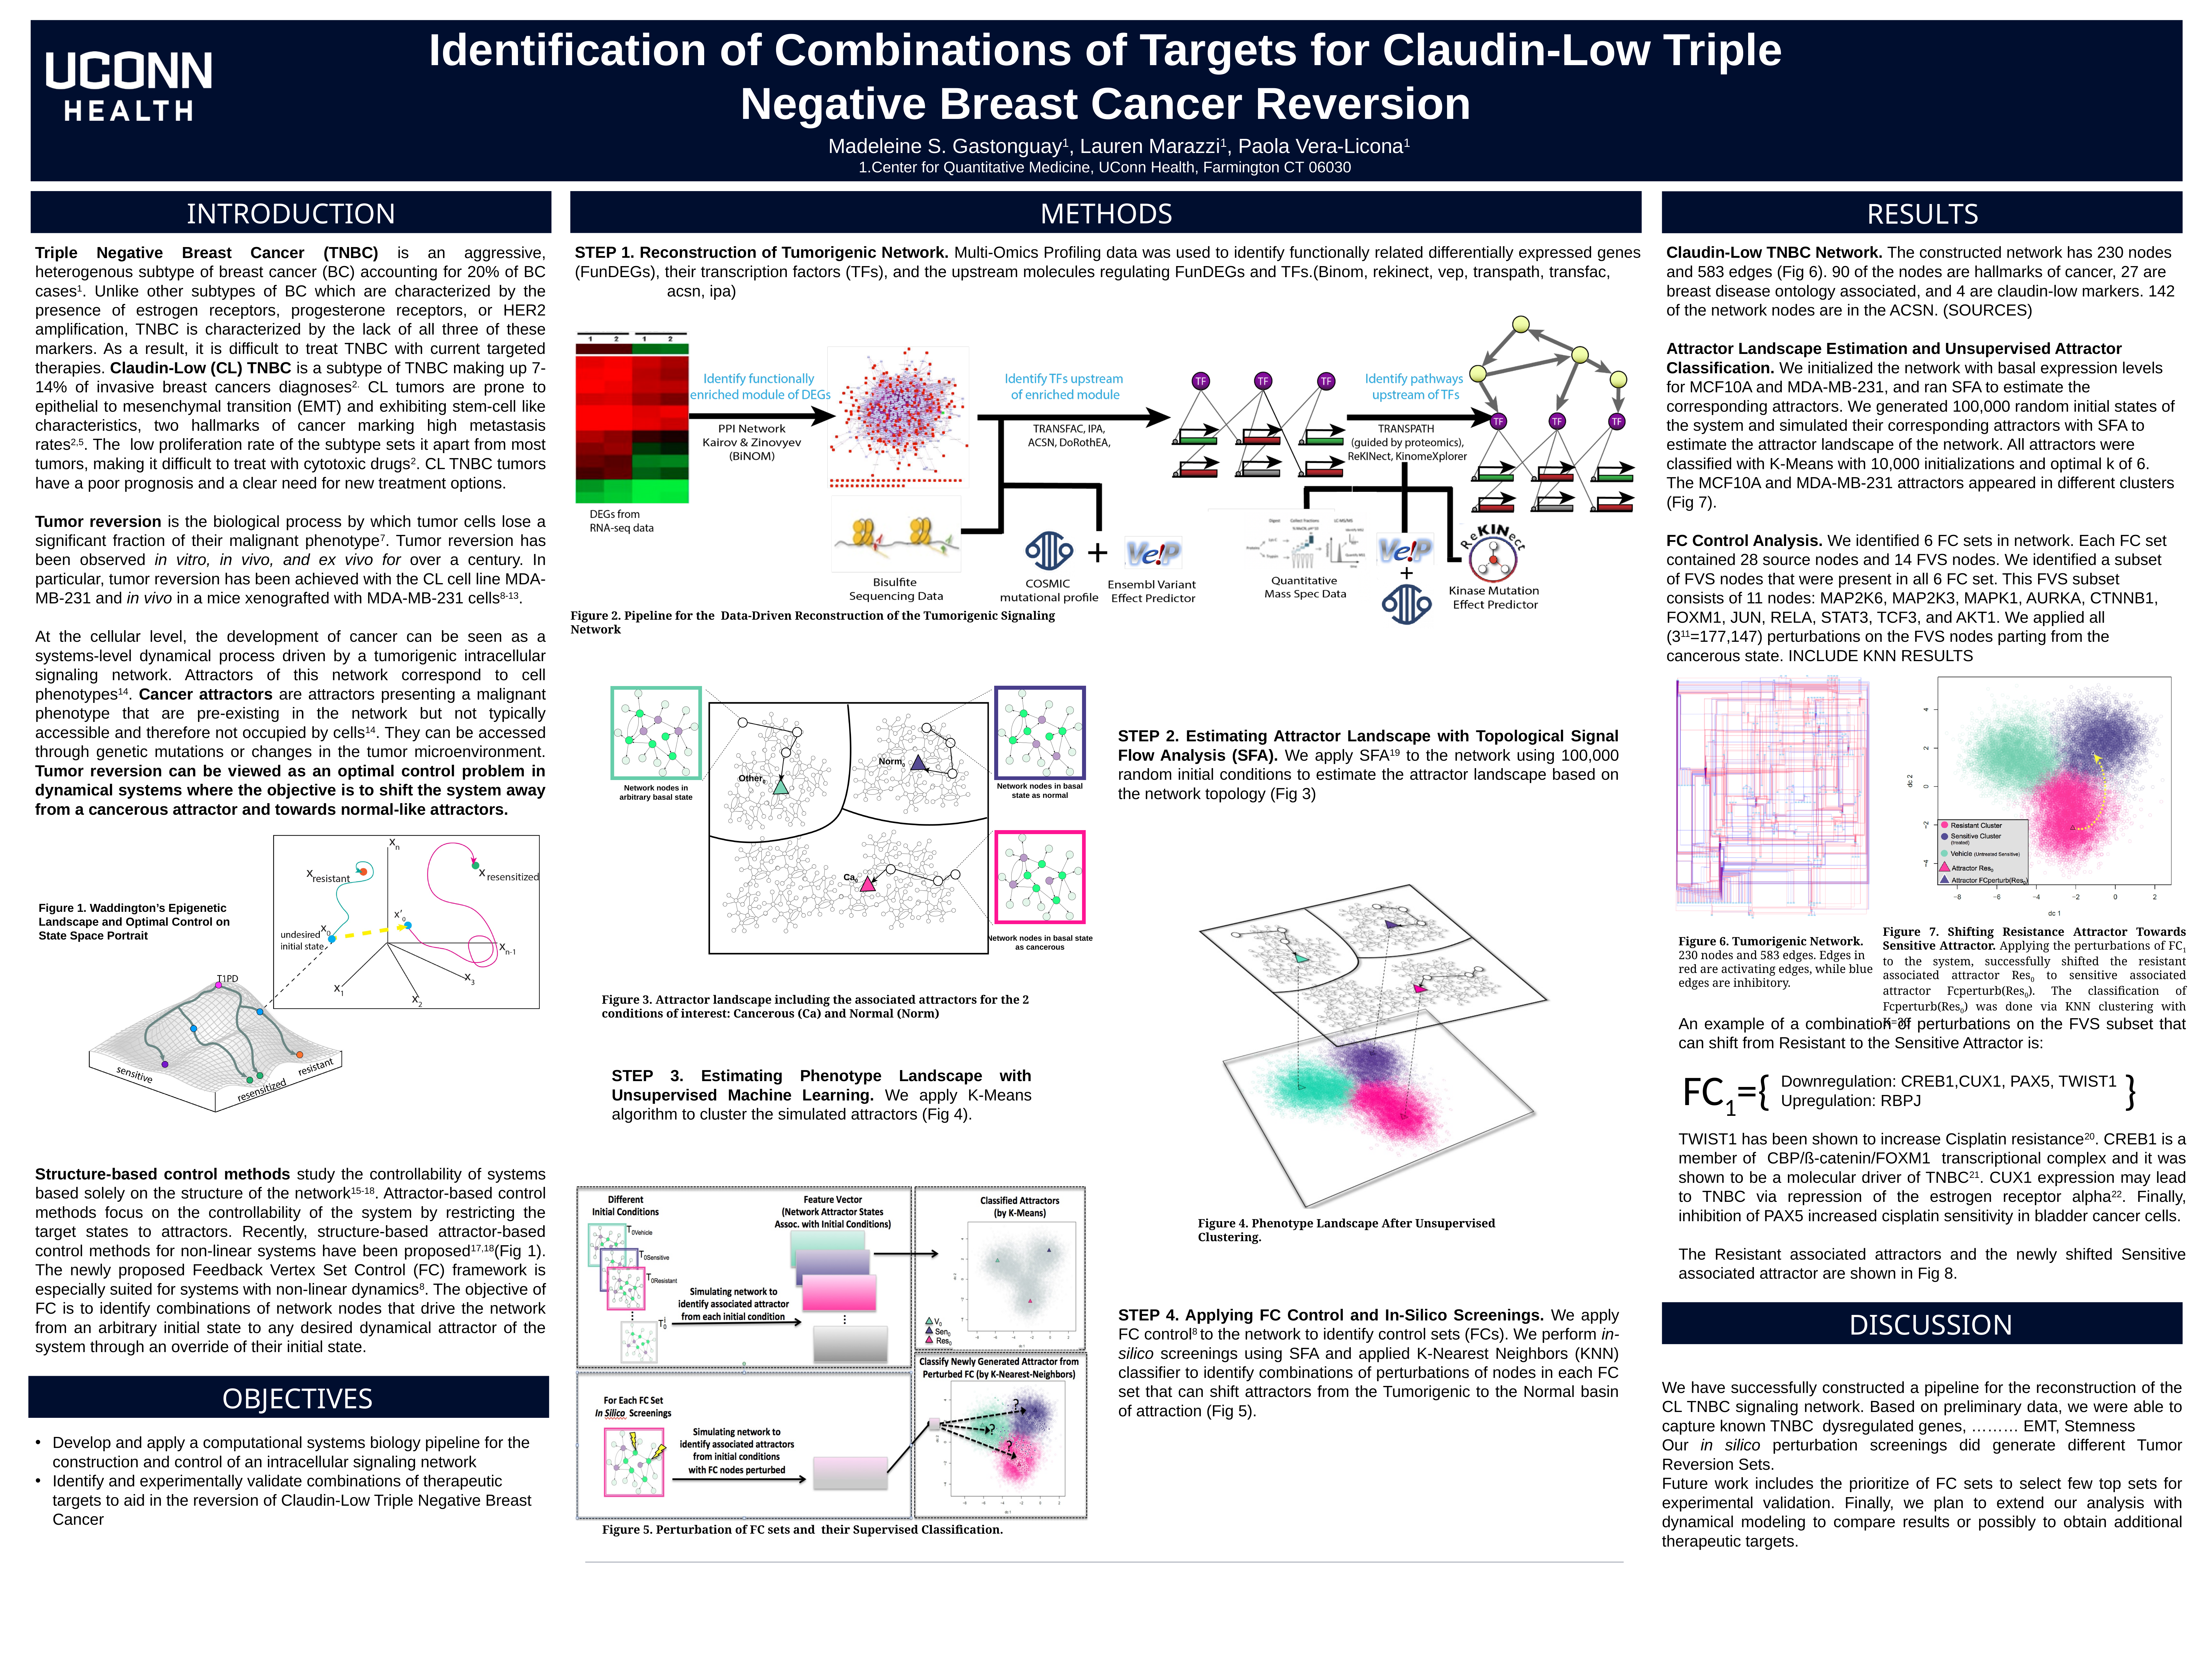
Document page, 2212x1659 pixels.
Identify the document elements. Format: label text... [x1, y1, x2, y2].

text_box [1635, 20, 2183, 182]
text_box INTRODUCTION [166, 194, 416, 229]
text_box [30, 191, 551, 233]
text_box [575, 1184, 1089, 1537]
text_box DISCUSSION [1797, 1306, 2064, 1340]
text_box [1198, 883, 1551, 1232]
text_box [1662, 191, 2183, 233]
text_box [1674, 1011, 2191, 1287]
text_box Claudin-Low TNBC Network. The constructed network has 230 nodes and 583 edges (Fig 6). 90 of the nodes are hallmarks of cancer, 27 are breast disease ontology associated, and 4 are claudin-low markers. 142 of the network nodes are in the ACSN. (SOURCES) Attractor Landscape Estimation and Unsupervised Attractor Classification. We initialized the network with basal expression levels for MCF10A and MDA-MB-231, and ran SFA to estimate the corresponding attractors. We generated 100,000 random initial states of the system and simulated their corresponding attractors with SFA to estimate the attractor landscape of the network. All attractors were classified with K-Means with 10,000 initializations and optimal k of 6. The MCF10A and MDA-MB-231 attractors appeared in different clusters (Fig 7). FC Control Analysis. We identified 6 FC sets in network. Each FC set contained 28 source nodes and 14 FVS nodes. We identified a subset of FVS nodes that were present in all 6 FC set. This FVS subset consists of 11 nodes: MAP2K6, MAP2K3, MAPK1, AURKA, CTNNB1, FOXM1, JUN, RELA, STAT3, TCF3, and AKT1. We applied all (311=177,147) perturbations on the FVS nodes parting from the cancerous state. INCLUDE KNN RESULTS [1662, 240, 2183, 667]
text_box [602, 689, 1099, 1023]
text_box Identification of Combinations of Targets for Claudin-Low Triple Negative Breast Cancer Reversion [390, 16, 1822, 132]
text_box [30, 20, 573, 182]
text_box [28, 1376, 549, 1418]
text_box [575, 316, 1637, 654]
text_box [570, 191, 1642, 233]
text_box [1662, 1302, 2183, 1344]
picture [1670, 671, 1878, 923]
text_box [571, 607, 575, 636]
text_box METHODS [1004, 194, 1208, 229]
text_box [46, 51, 211, 121]
text_box STEP 4. Applying FC Control and In-Silico Screenings. We apply FC control8 to the network to identify control sets (FCs). We perform in-silico screenings using SFA and applied K-Nearest Neighbors (KNN) classifier to identify combinations of perturbations of nodes in each FC set that can shift attractors from the Tumorigenic to the Normal basin of attraction (Fig 5). [1114, 1302, 1624, 1422]
text_box STEP 2. Estimating Attractor Landscape with Topological Signal Flow Analysis (SFA). We apply SFA19 to the network using 100,000 random initial conditions to estimate the attractor landscape based on the network topology (Fig 3) [1113, 723, 1624, 805]
text_box Madeleine S. Gastonguay1, Lauren Marazzi1, Paola Vera-Licona1 Center for Quantitative Medicine, UConn Health, Farmington CT 06030 [573, 132, 1635, 191]
text_box OBJECTIVES [164, 1379, 430, 1414]
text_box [1878, 671, 2191, 996]
text_box Triple Negative Breast Cancer (TNBC) is an aggressive, heterogenous subtype of breast cancer (BC) accounting for 20% of BC cases1. Unlike other subtypes of BC which are characterized by the presence of estrogen receptors, progesterone receptors, or HER2 amplification, TNBC is characterized by the lack of all three of these markers. As a result, it is difficult to treat TNBC with current targeted therapies. Claudin-Low (CL) TNBC is a subtype of TNBC making up 7-14% of invasive breast cancers diagnoses2. CL tumors are prone to epithelial to mesenchymal transition (EMT) and exhibiting stem-cell like characteristics, two hallmarks of cancer marking high metastasis rates2,5. The low proliferation rate of the subtype sets it apart from most tumors, making it difficult to treat with cytotoxic drugs2. CL TNBC tumors have a poor prognosis and a clear need for new treatment options. Tumor reversion is the biological process by which tumor cells lose a significant fraction of their malignant phenotype7. Tumor reversion has been observed in vitro, in vivo, and ex vivo for over a century. In particular, tumor reversion has been achieved with the CL cell line MDA-MB-231 and in vivo in a mice xenografted with MDA-MB-231 cells8-13. At the cellular level, the development of cancer can be seen as a systems-level dynamical process driven by a tumorigenic intracellular signaling network. Attractors of this network correspond to cell phenotypes14. Cancer attractors are attractors presenting a malignant phenotype that are pre-existing in the network but not typically accessible and therefore not occupied by cells14. They can be accessed through genetic mutations or changes in the tumor microenvironment. Tumor reversion can be viewed as an optimal control problem in dynamical systems where the objective is to shift the system away from a cancerous attractor and towards normal-like attractors. Structure-based control methods study the controllability of systems based solely on the structure of the network15-18. Attractor-based control methods focus on the controllability of the system by restricting the target states to attractors. Recently, structure-based attractor-based control methods for non-linear systems have been proposed17,18(Fig 1). The newly proposed Feedback Vertex Set Control (FC) framework is especially suited for systems with non-linear dynamics8. The objective of FC is to identify combinations of network nodes that drive the network from an arbitrary initial state to any desired dynamical attractor of the system through an override of their initial state. Develop and apply a computational systems biology pipeline for the construction and control of an intracellular signaling network Identify and experimentally validate combinations of therapeutic targets to aid in the reversion of Claudin-Low Triple Negative Breast Cancer [30, 240, 551, 1531]
text_box STEP 3. Estimating Phenotype Landscape with Unsupervised Machine Learning. We apply K-Means algorithm to cluster the simulated attractors (Fig 4). [607, 1063, 1037, 1125]
text_box STEP 1. Reconstruction of Tumorigenic Network. Multi-Omics Profiling data was used to identify functionally related differentially expressed genes (FunDEGs), their transcription factors (TFs), and the upstream molecules regulating FunDEGs and TFs.(Binom, rekinect, vep, transpath, transfac, acsn, ipa) [570, 240, 1646, 302]
text_box RESULTS [1797, 195, 2048, 229]
text_box Figure 6. Tumorigenic Network. 230 nodes and 583 edges. Edges in red are activating edges, while blue edges are inhibitory. [1674, 931, 1878, 991]
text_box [38, 834, 540, 1112]
text_box We have successfully constructed a pipeline for the reconstruction of the CL TNBC signaling network. Based on preliminary data, we were able to capture known TNBC dysregulated genes, ……… EMT, Stemness Our in silico perturbation screenings did generate different Tumor Reversion Sets. Future work includes the prioritize of FC sets to select few top sets for experimental validation. Finally, we plan to extend our analysis with dynamical modeling to compare results or possibly to obtain additional therapeutic targets. [1662, 1376, 2183, 1550]
